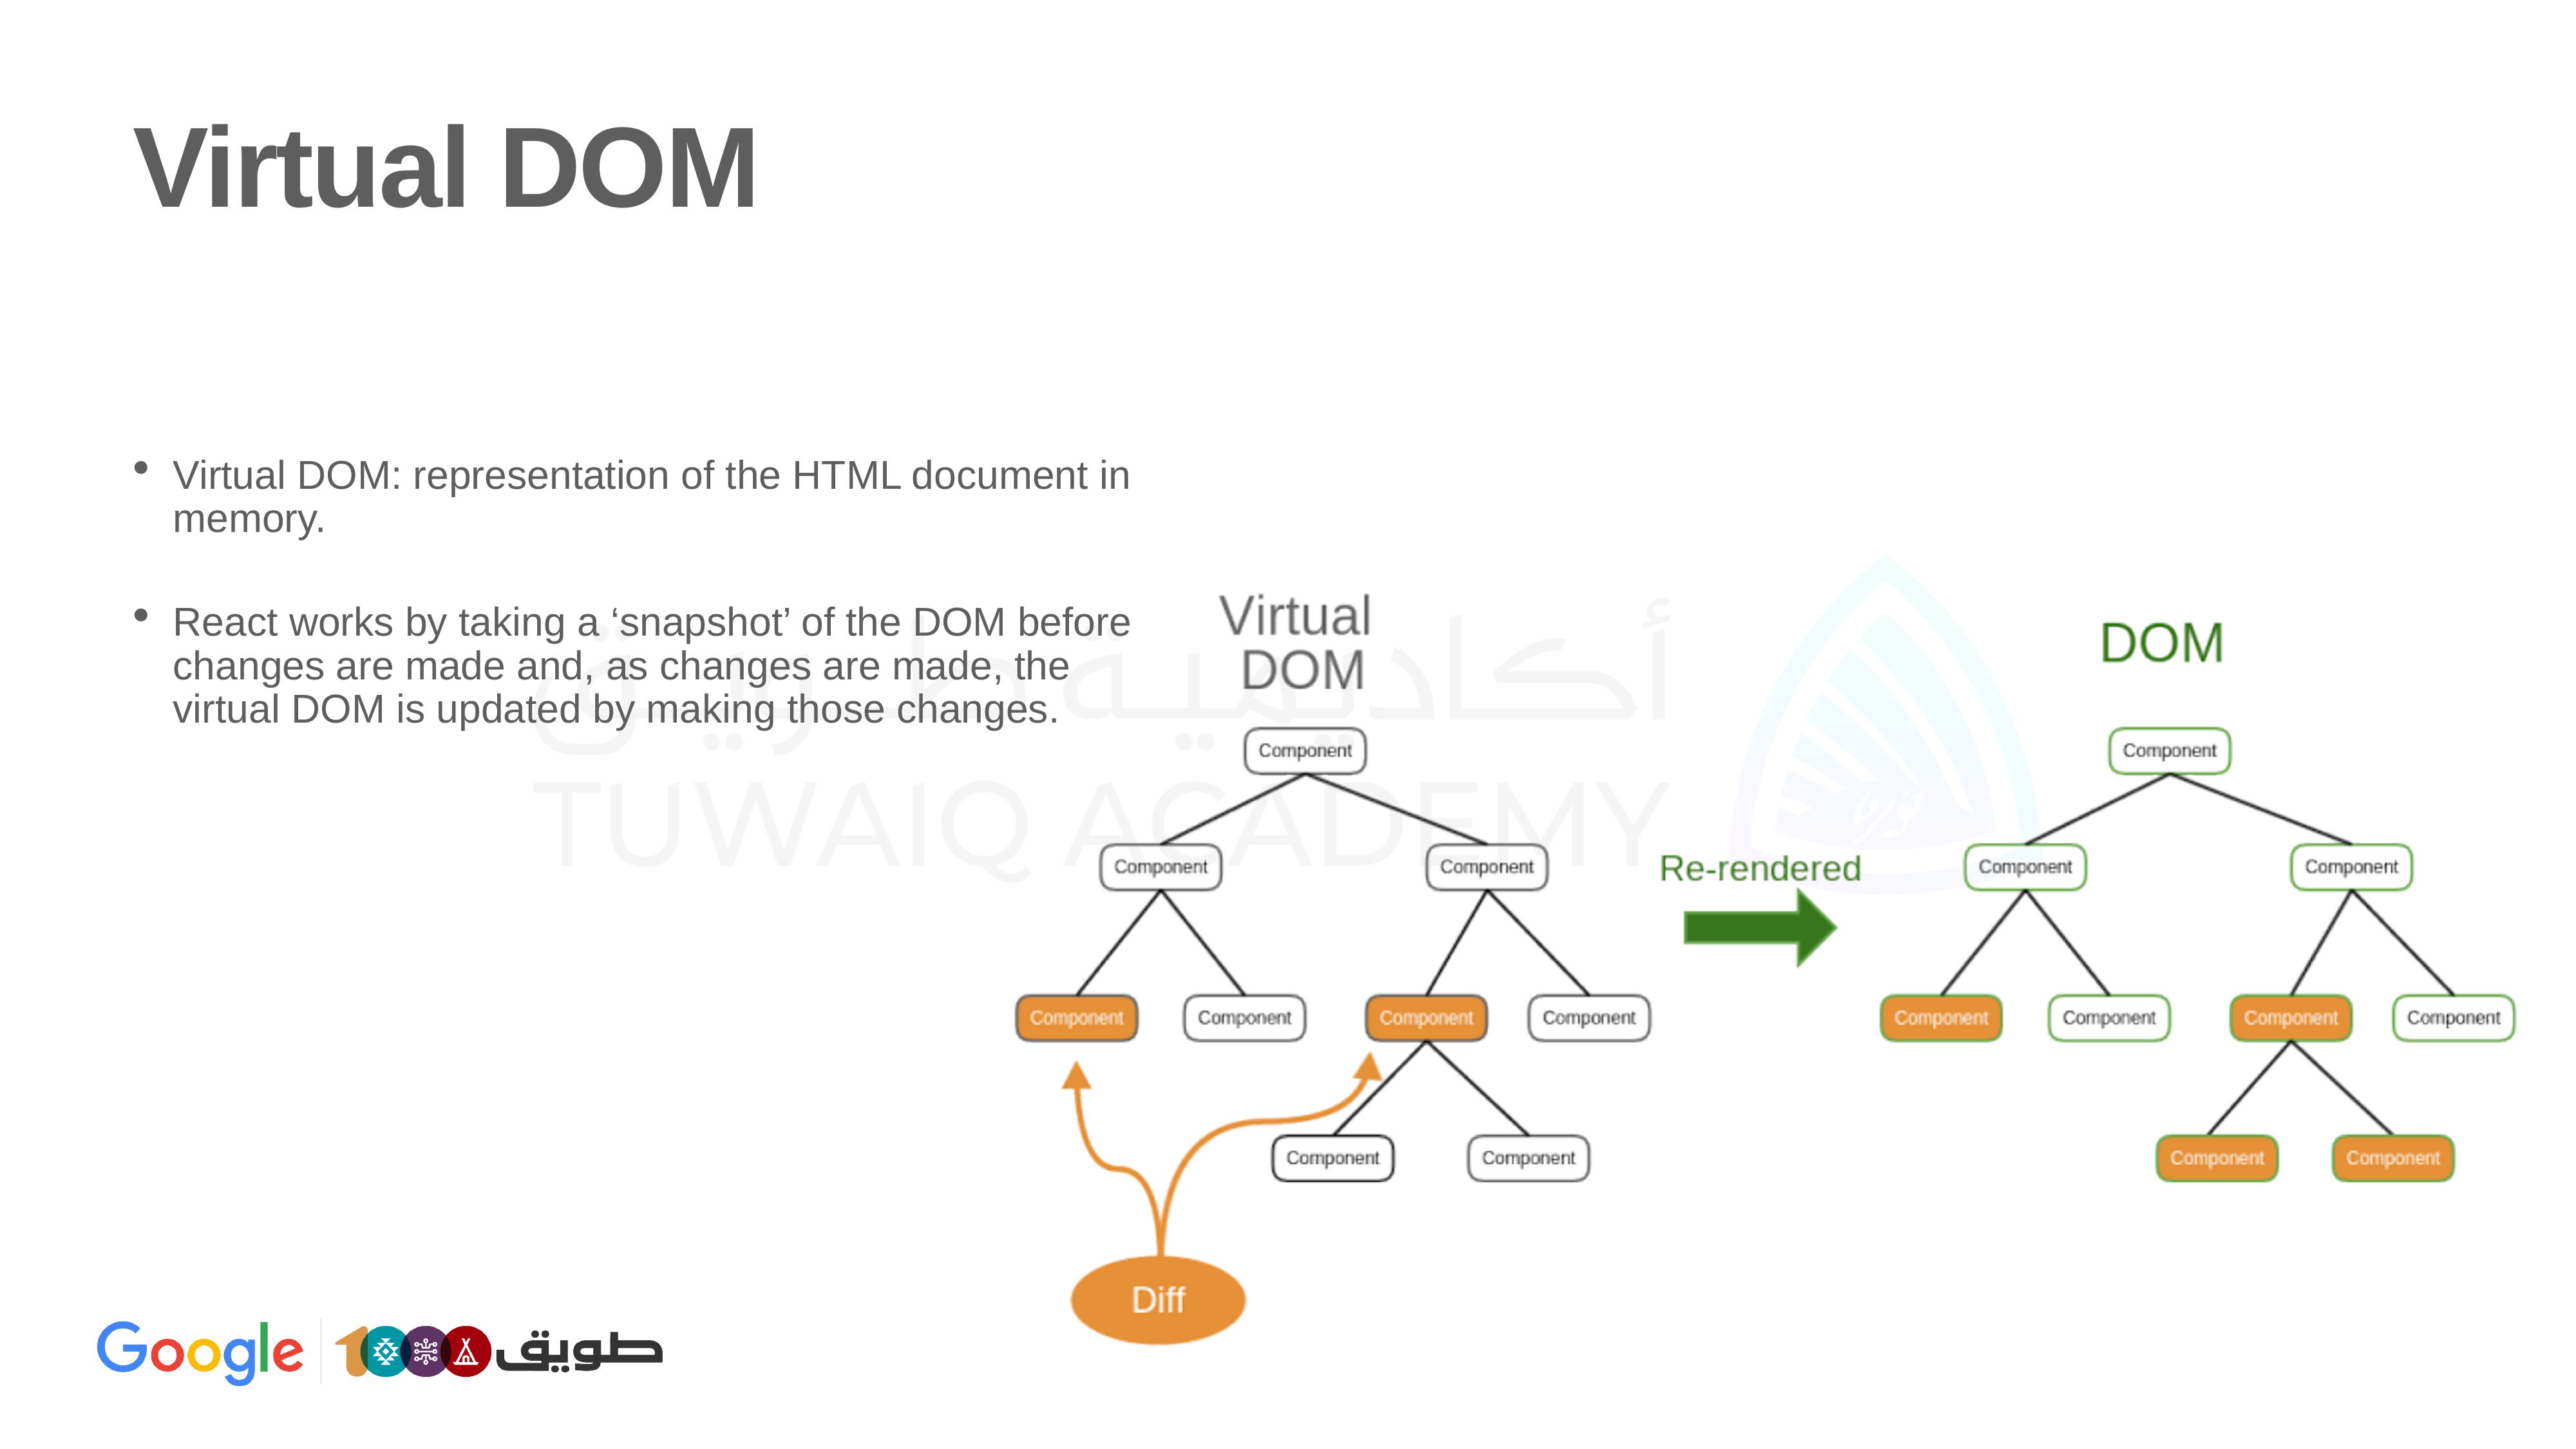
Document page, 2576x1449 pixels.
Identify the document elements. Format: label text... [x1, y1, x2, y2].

picture [53, 1159, 708, 1449]
title Virtual DOM [127, 113, 2404, 266]
list Virtual DOM: representation of the HTML document in memory. React works by taking a ‘snapshot’ of the DOM before changes are made and, as changes are made, the virtual DOM is updated by making those changes. [127, 448, 1161, 1321]
picture [947, 548, 2545, 1376]
